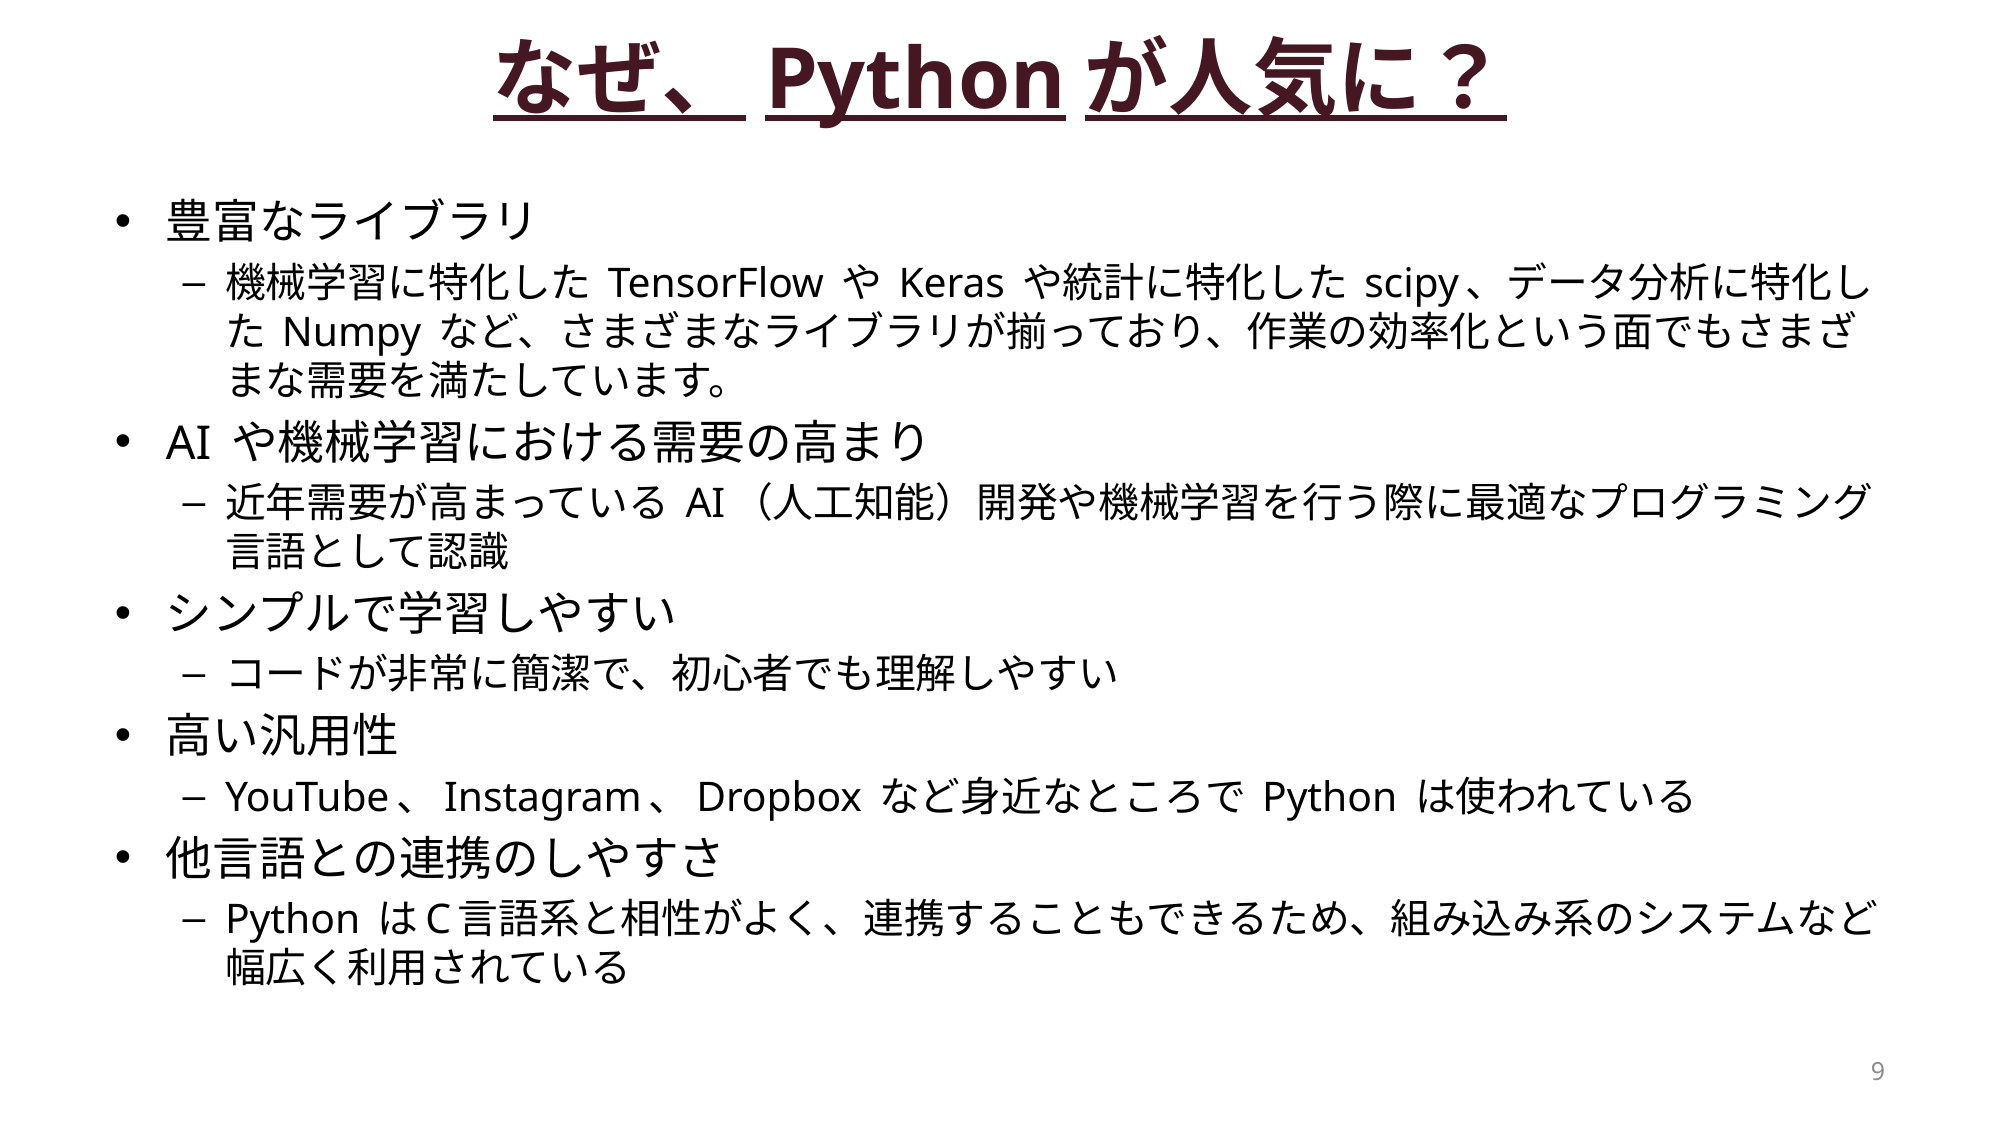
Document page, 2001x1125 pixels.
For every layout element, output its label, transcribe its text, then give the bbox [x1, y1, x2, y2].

title なぜ、Pythonが人気に？ [99, 16, 1900, 134]
list 豊富なライブラリ 機械学習に特化した TensorFlow や Keras や統計に特化した scipy、データ分析に特化した Numpy など、さまざまなライブラリが揃っており、作業の効率化という面でもさまざまな需要を満たしています。 AI や機械学習における需要の高まり 近年需要が高まっている AI（人工知能）開発や機械学習を行う際に最適なプログラミング言語として認識 シンプルで学習しやすい コードが非常に簡潔で、初心者でも理解しやすい 高い汎用性 YouTube、Instagram、Dropbox など身近なところで Python は使われている 他言語との連携のしやすさ Python はC言語系と相性がよく、連携することもできるため、組み込み系のシステムなど幅広く利用されている [99, 184, 1900, 1005]
slide_number 9 [1433, 1042, 1900, 1103]
